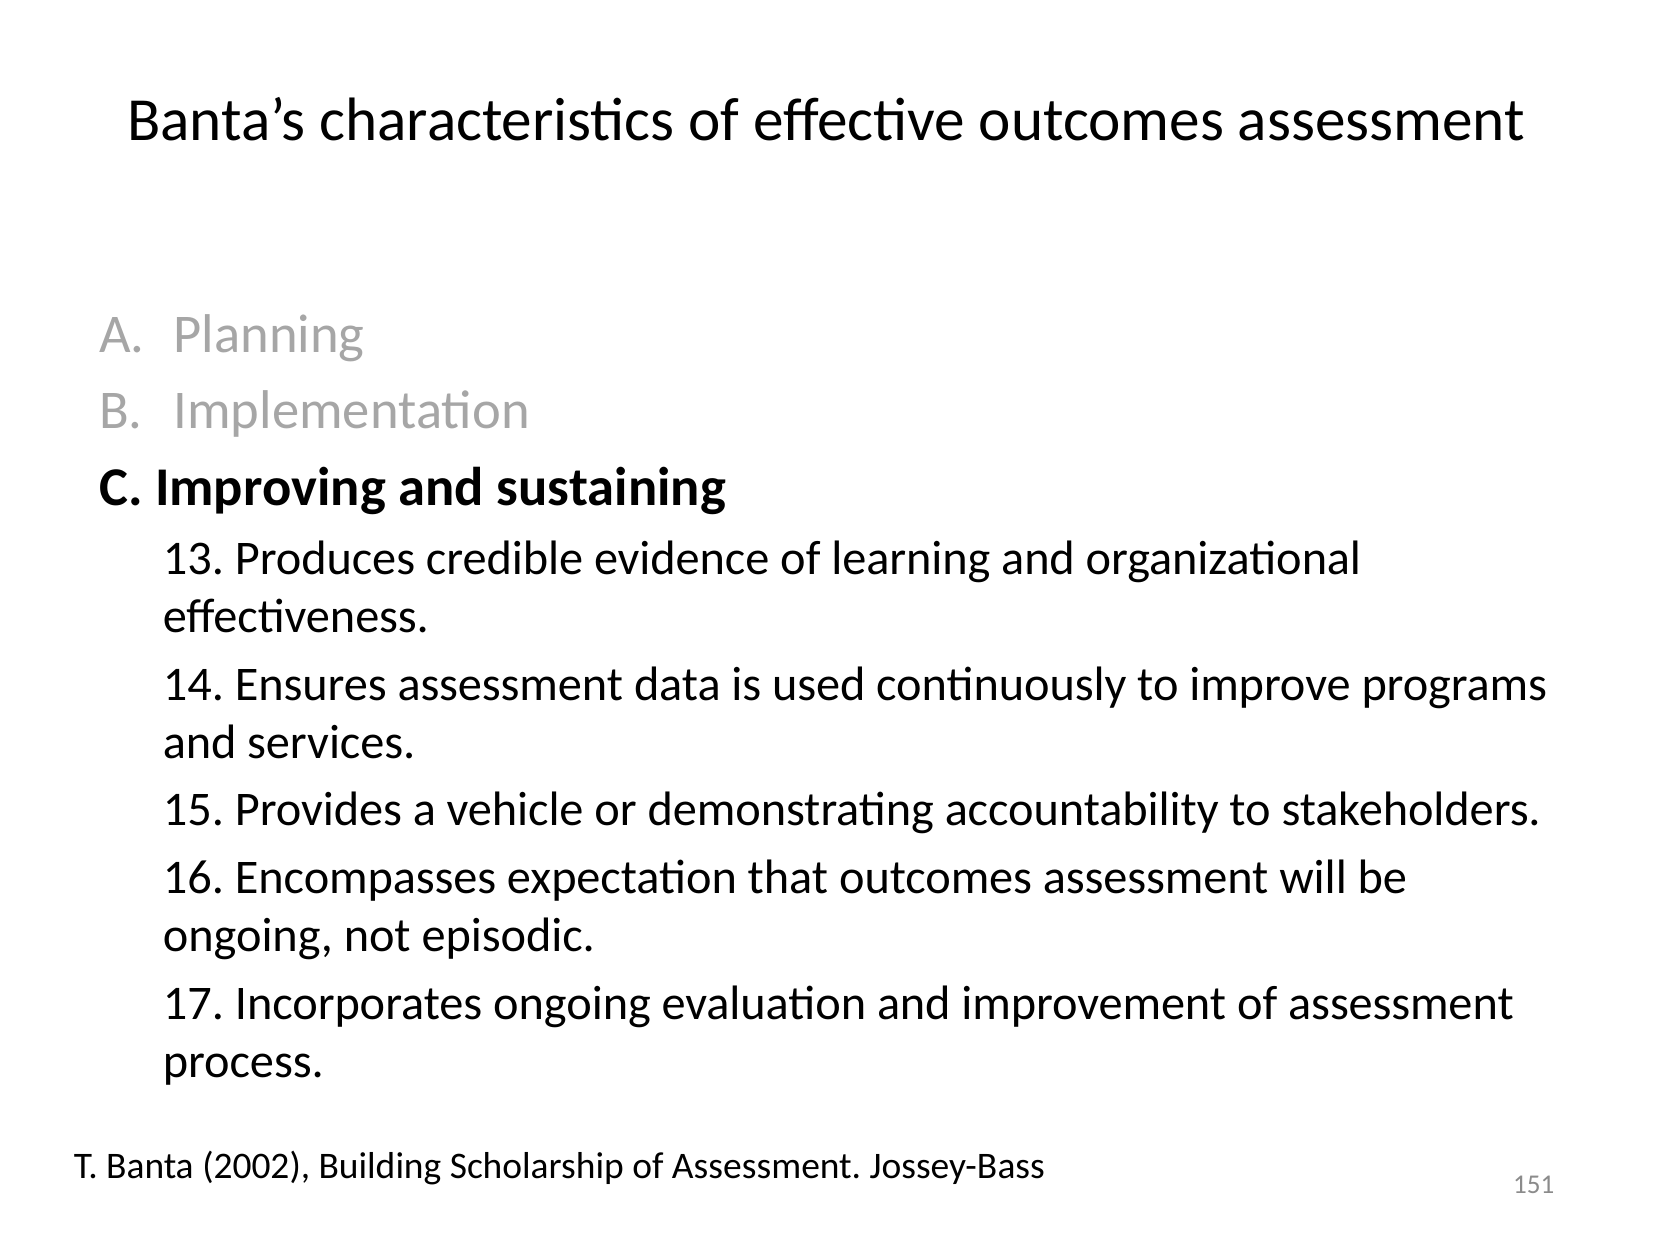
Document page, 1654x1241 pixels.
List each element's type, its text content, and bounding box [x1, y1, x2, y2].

text_box T. Banta (2002), Building Scholarship of Assessment. Jossey-Bass [58, 1132, 1512, 1239]
title Banta’s characteristics of effective outcomes assessment [82, 49, 1571, 257]
list Planning Implementation C. Improving and sustaining 13. Produces credible evidence of learning and organizational effectiveness. 14. Ensures assessment data is used continuously to improve programs and services. 15. Provides a vehicle or demonstrating accountability to stakeholders. 16. Encompasses expectation that outcomes assessment will be ongoing, not episodic. 17. Incorporates ongoing evaluation and improvement of assessment process. [82, 289, 1571, 1108]
slide_number 151 [1512, 1149, 1571, 1216]
